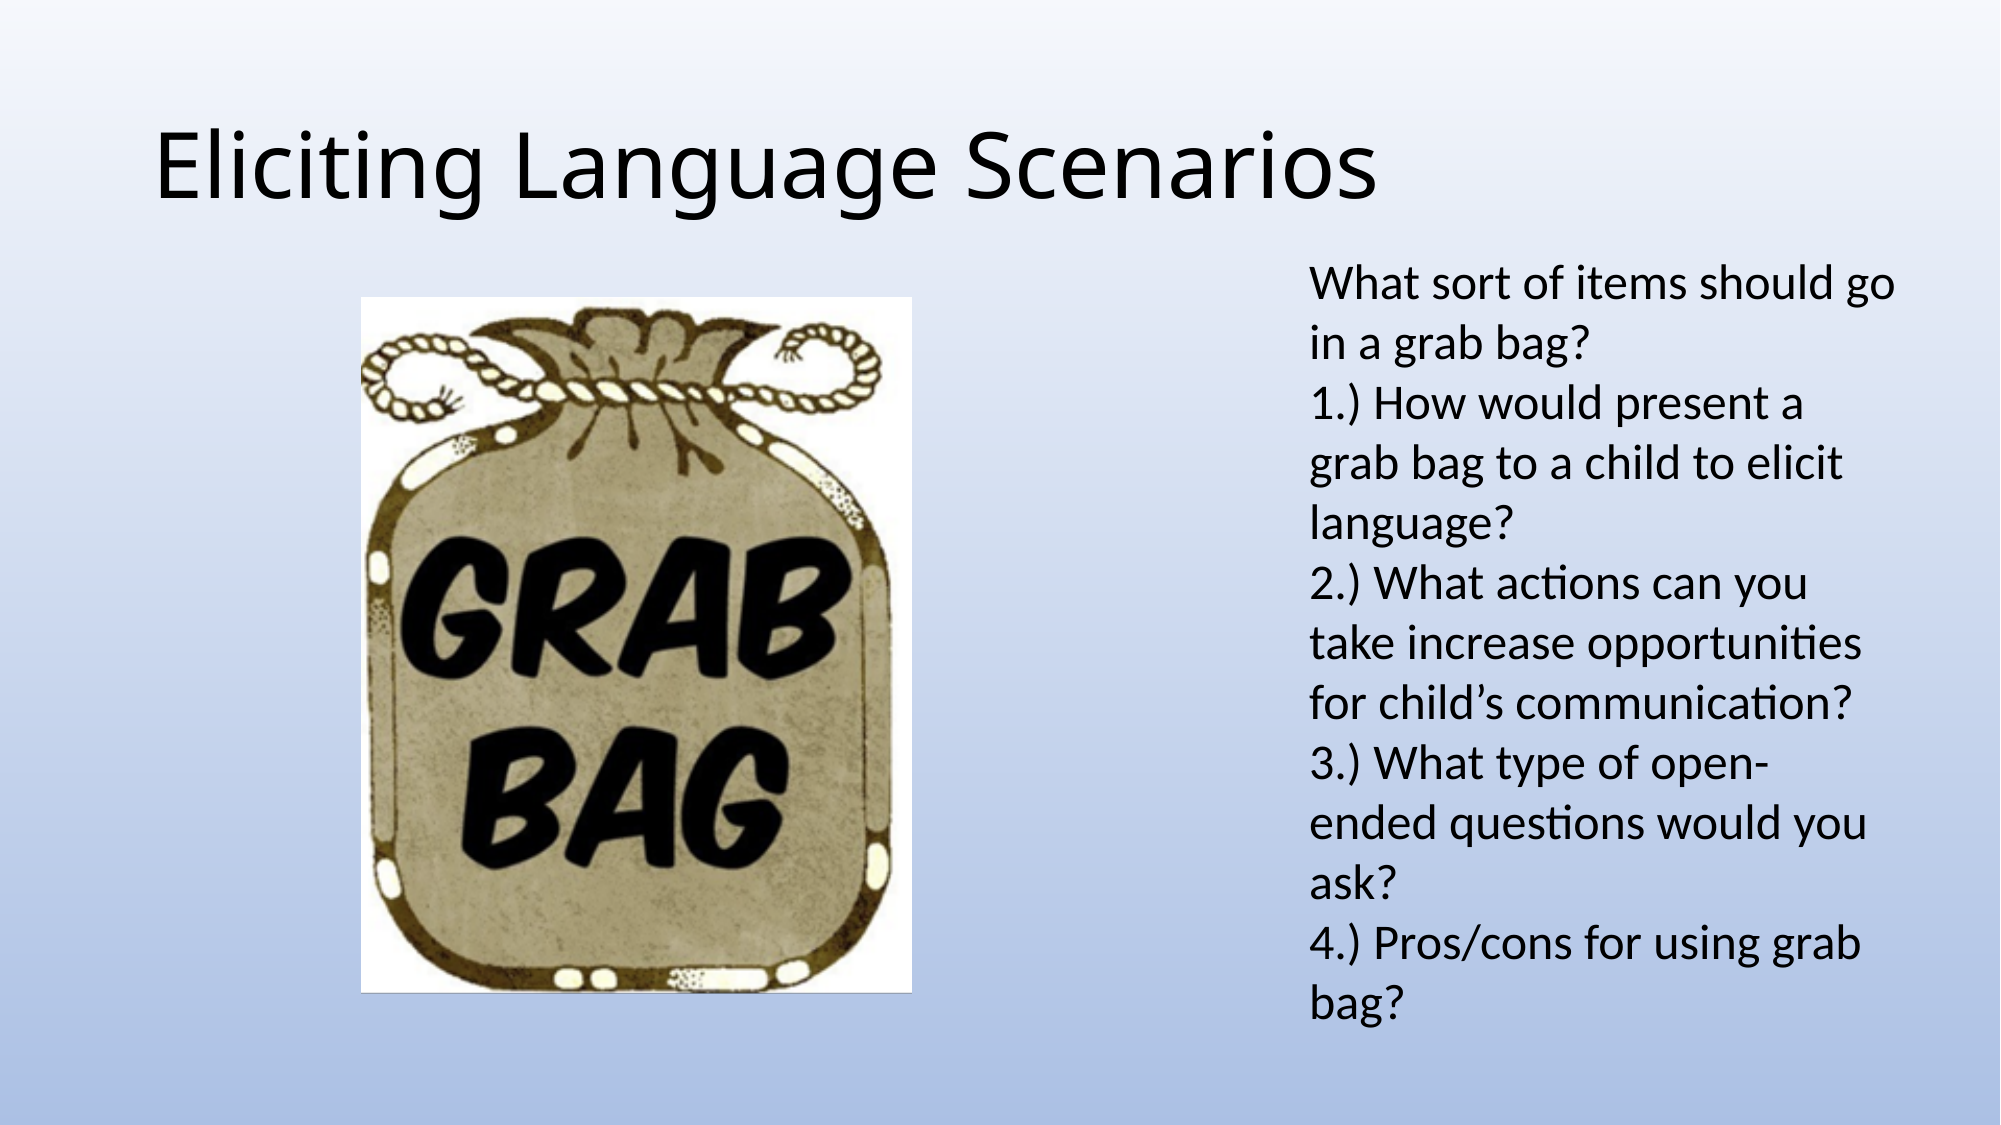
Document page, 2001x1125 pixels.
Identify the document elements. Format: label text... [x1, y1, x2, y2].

picture [361, 297, 912, 996]
text_box What sort of items should go in a grab bag? 1.) How would present a grab bag to a child to elicit language? 2.) What actions can you take increase opportunities for child’s communication? 3.) What type of open-ended questions would you ask? 4.) Pros/cons for using grab bag? [1294, 241, 1911, 1037]
title Eliciting Language Scenarios [137, 59, 1863, 278]
